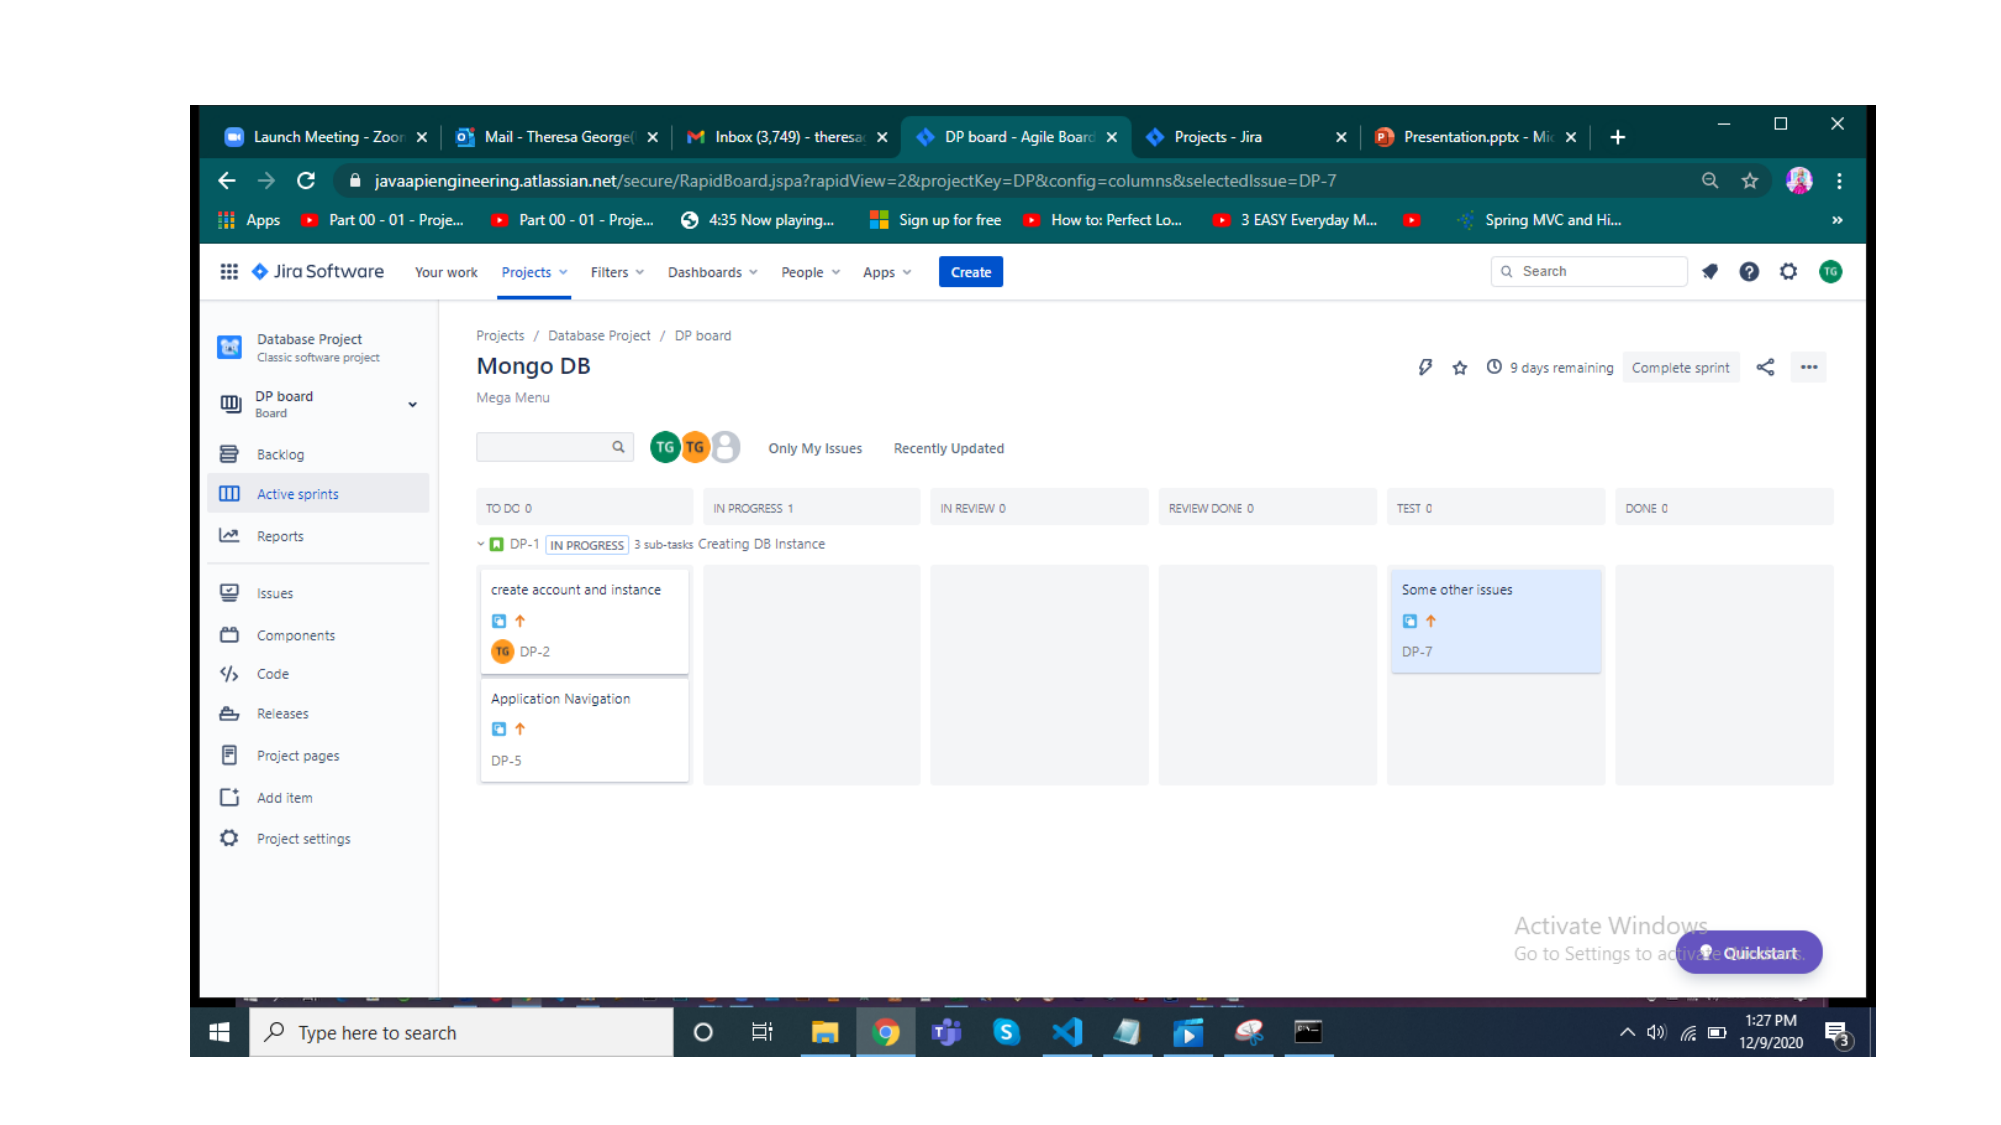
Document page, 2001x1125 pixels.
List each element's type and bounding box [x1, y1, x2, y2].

picture [190, 105, 1876, 1057]
